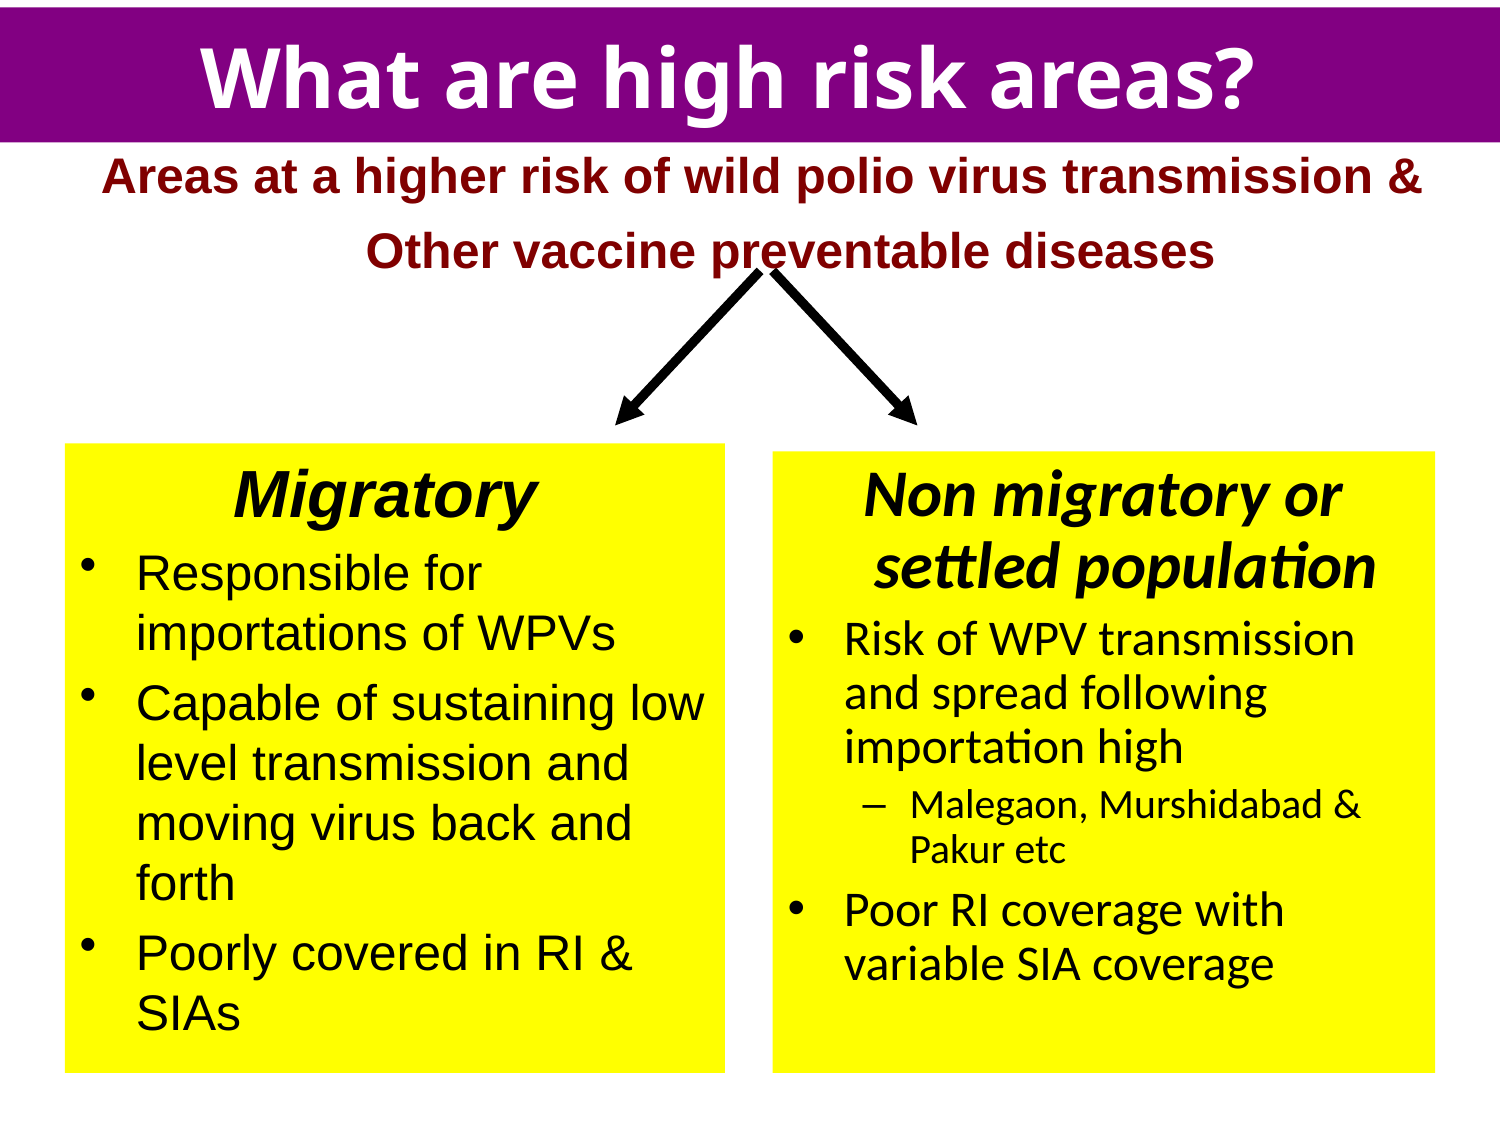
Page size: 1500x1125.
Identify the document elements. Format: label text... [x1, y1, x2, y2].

text_box [615, 270, 761, 426]
title What are high risk areas? [0, 7, 1500, 143]
list Non migratory or settled population Risk of WPV transmission and spread following importation high Malegaon, Murshidabad & Pakur etc Poor RI coverage with variable SIA coverage [772, 451, 1436, 1073]
text_box Areas at a higher risk of wild polio virus transmission & Other vaccine preventable diseases [64, 143, 1461, 223]
text_box Migratory Responsible for importations of WPVs Capable of sustaining low level transmission and moving virus back and forth Poorly covered in RI & SIAs [64, 443, 725, 1073]
text_box [772, 270, 918, 426]
